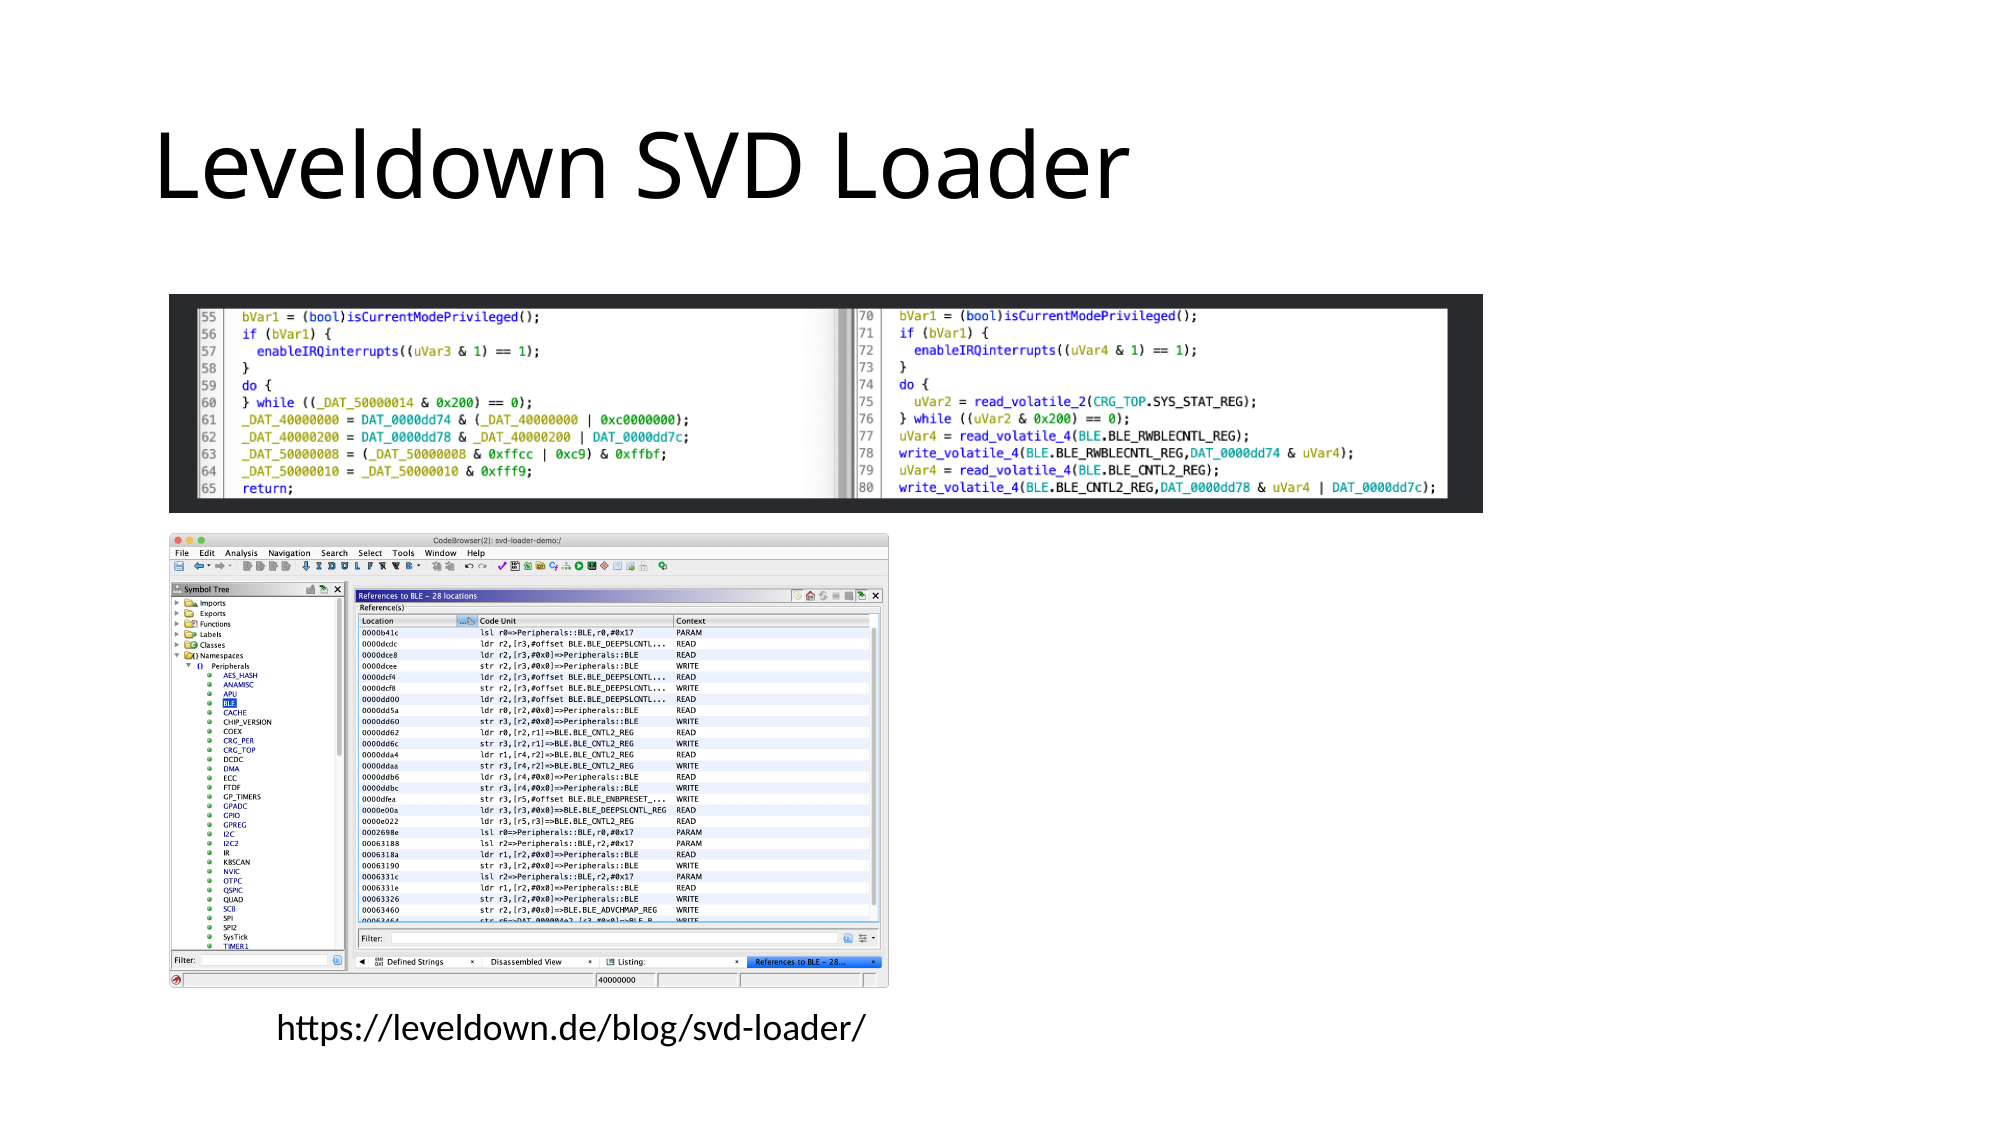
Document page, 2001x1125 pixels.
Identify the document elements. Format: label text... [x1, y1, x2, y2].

title Leveldown SVD Loader [137, 59, 1863, 278]
text_box https://leveldown.de/blog/svd-loader/ [261, 995, 1262, 1056]
picture [169, 294, 1483, 513]
picture [137, 529, 921, 996]
